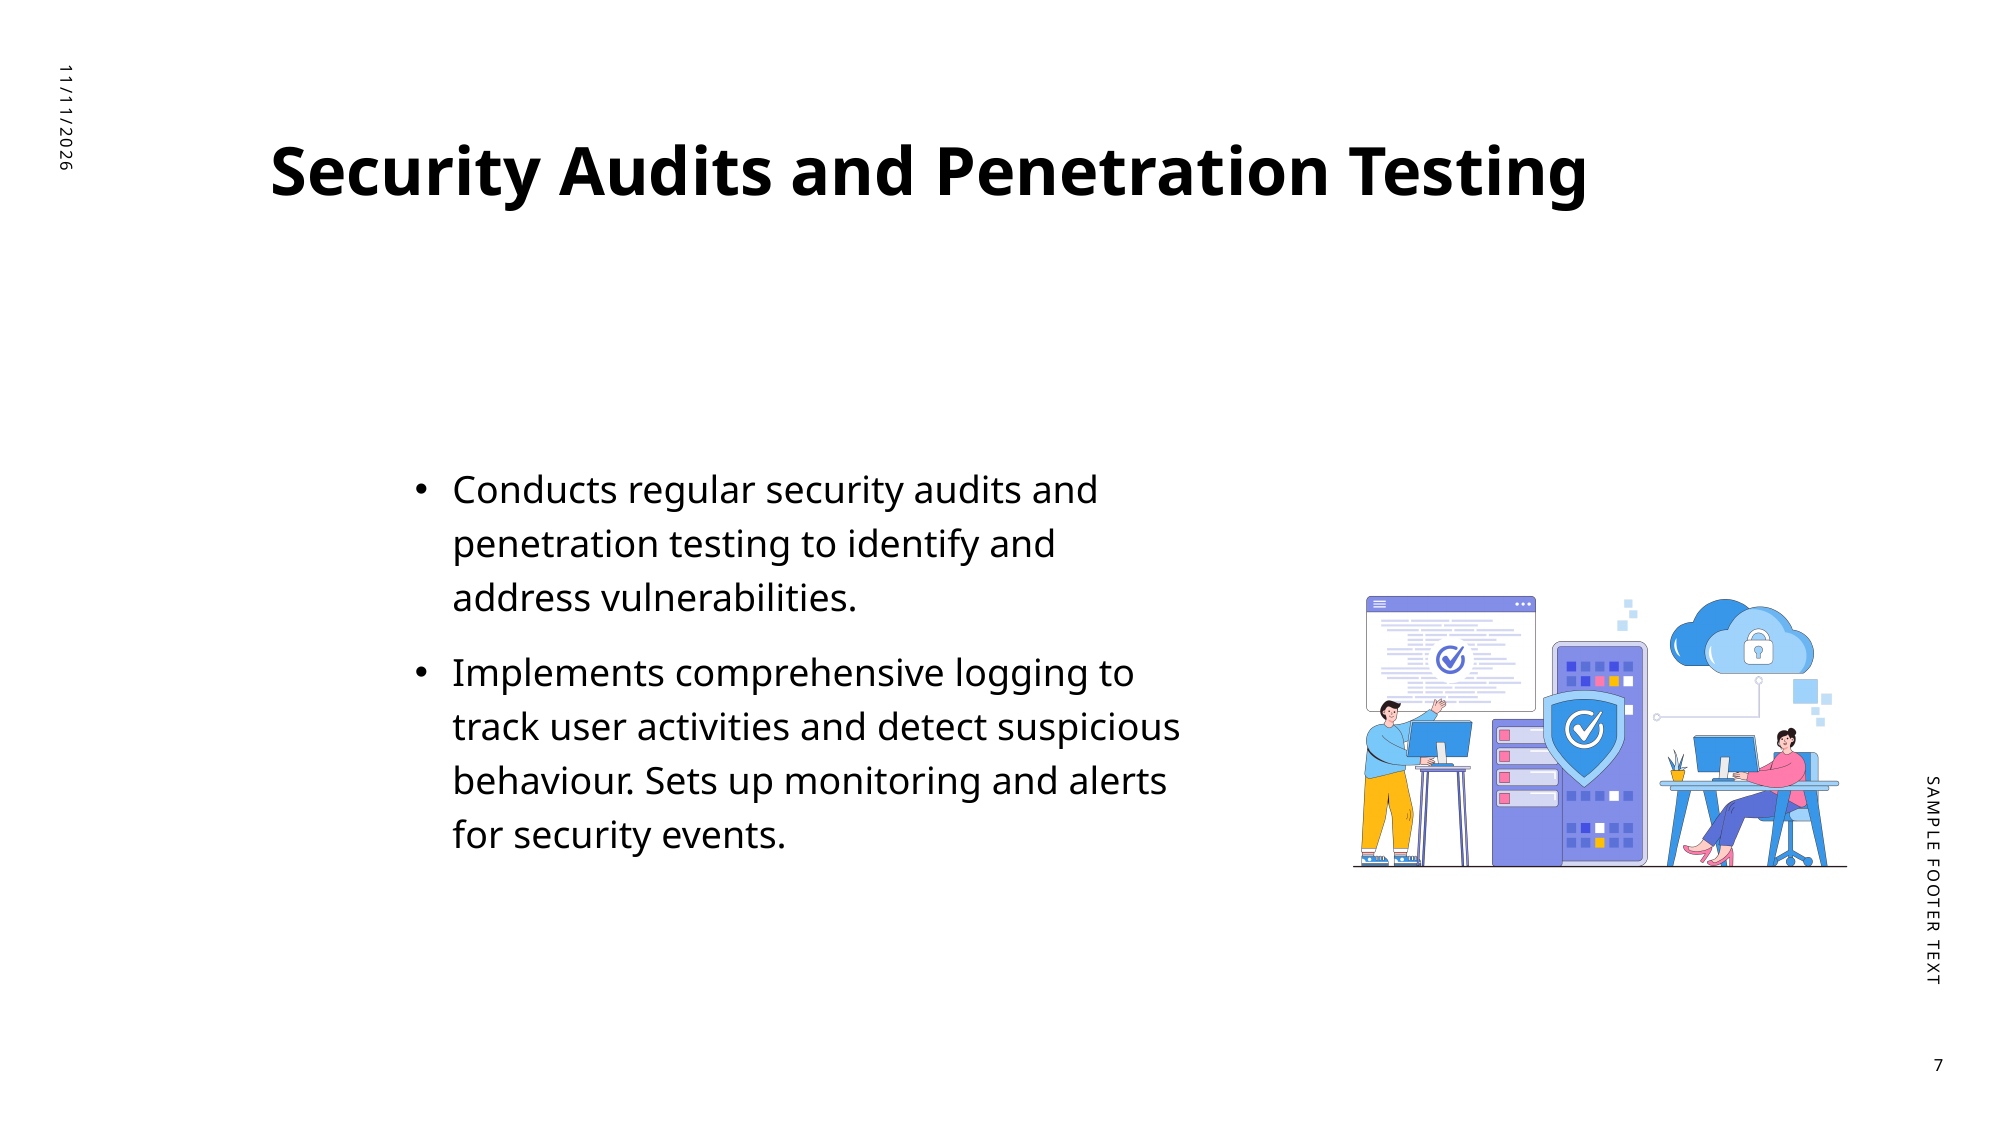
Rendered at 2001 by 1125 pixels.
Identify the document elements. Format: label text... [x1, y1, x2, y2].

slide_number 7 [1841, 1036, 1959, 1097]
footer Sample Footer Text [1904, 450, 1965, 1000]
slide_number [35, 49, 96, 509]
picture [1331, 561, 1869, 902]
title Security Audits and Penetration Testing [255, 80, 1870, 257]
list Conducts regular security audits and penetration testing to identify and address vulnerabilities. Implements comprehensive logging to track user activities and detect suspicious behaviour. Sets up monitoring and alerts for security events. [399, 450, 1200, 1030]
